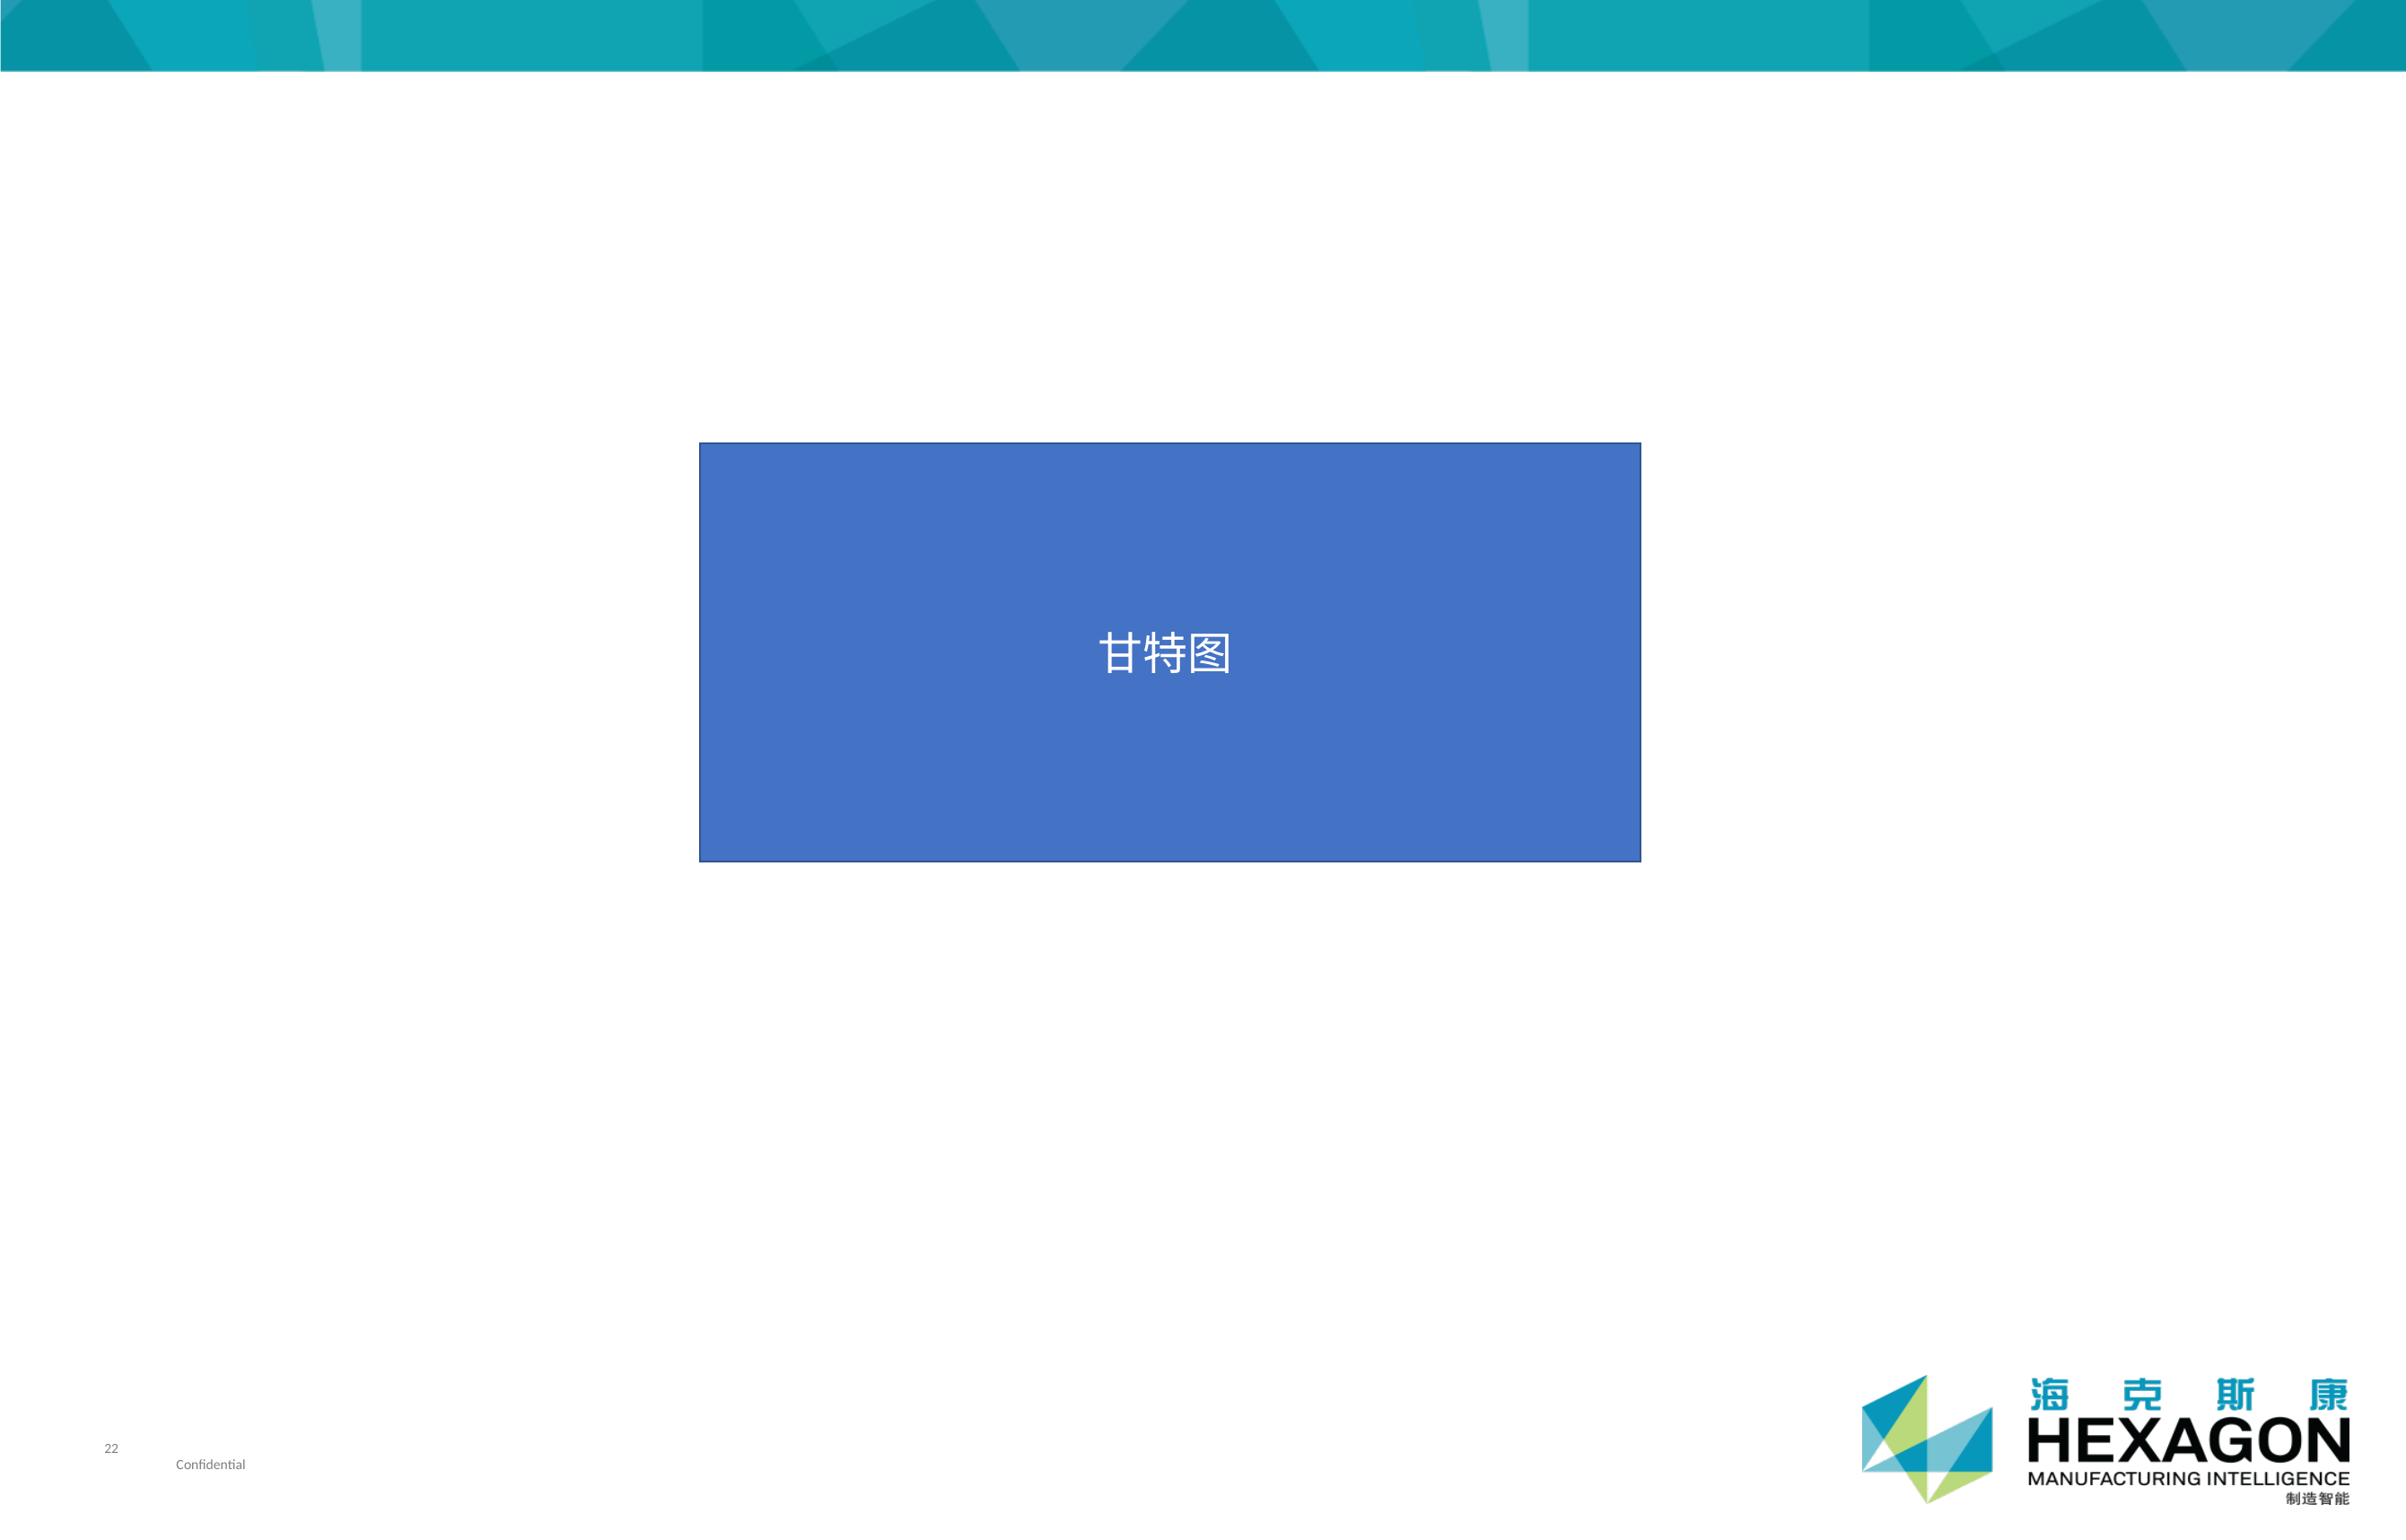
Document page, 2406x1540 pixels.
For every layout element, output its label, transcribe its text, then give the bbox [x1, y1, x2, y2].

picture [0, 0, 2406, 72]
text_box 甘特图 [1084, 617, 1590, 686]
picture [1862, 1375, 2349, 1505]
text_box [699, 442, 1641, 862]
